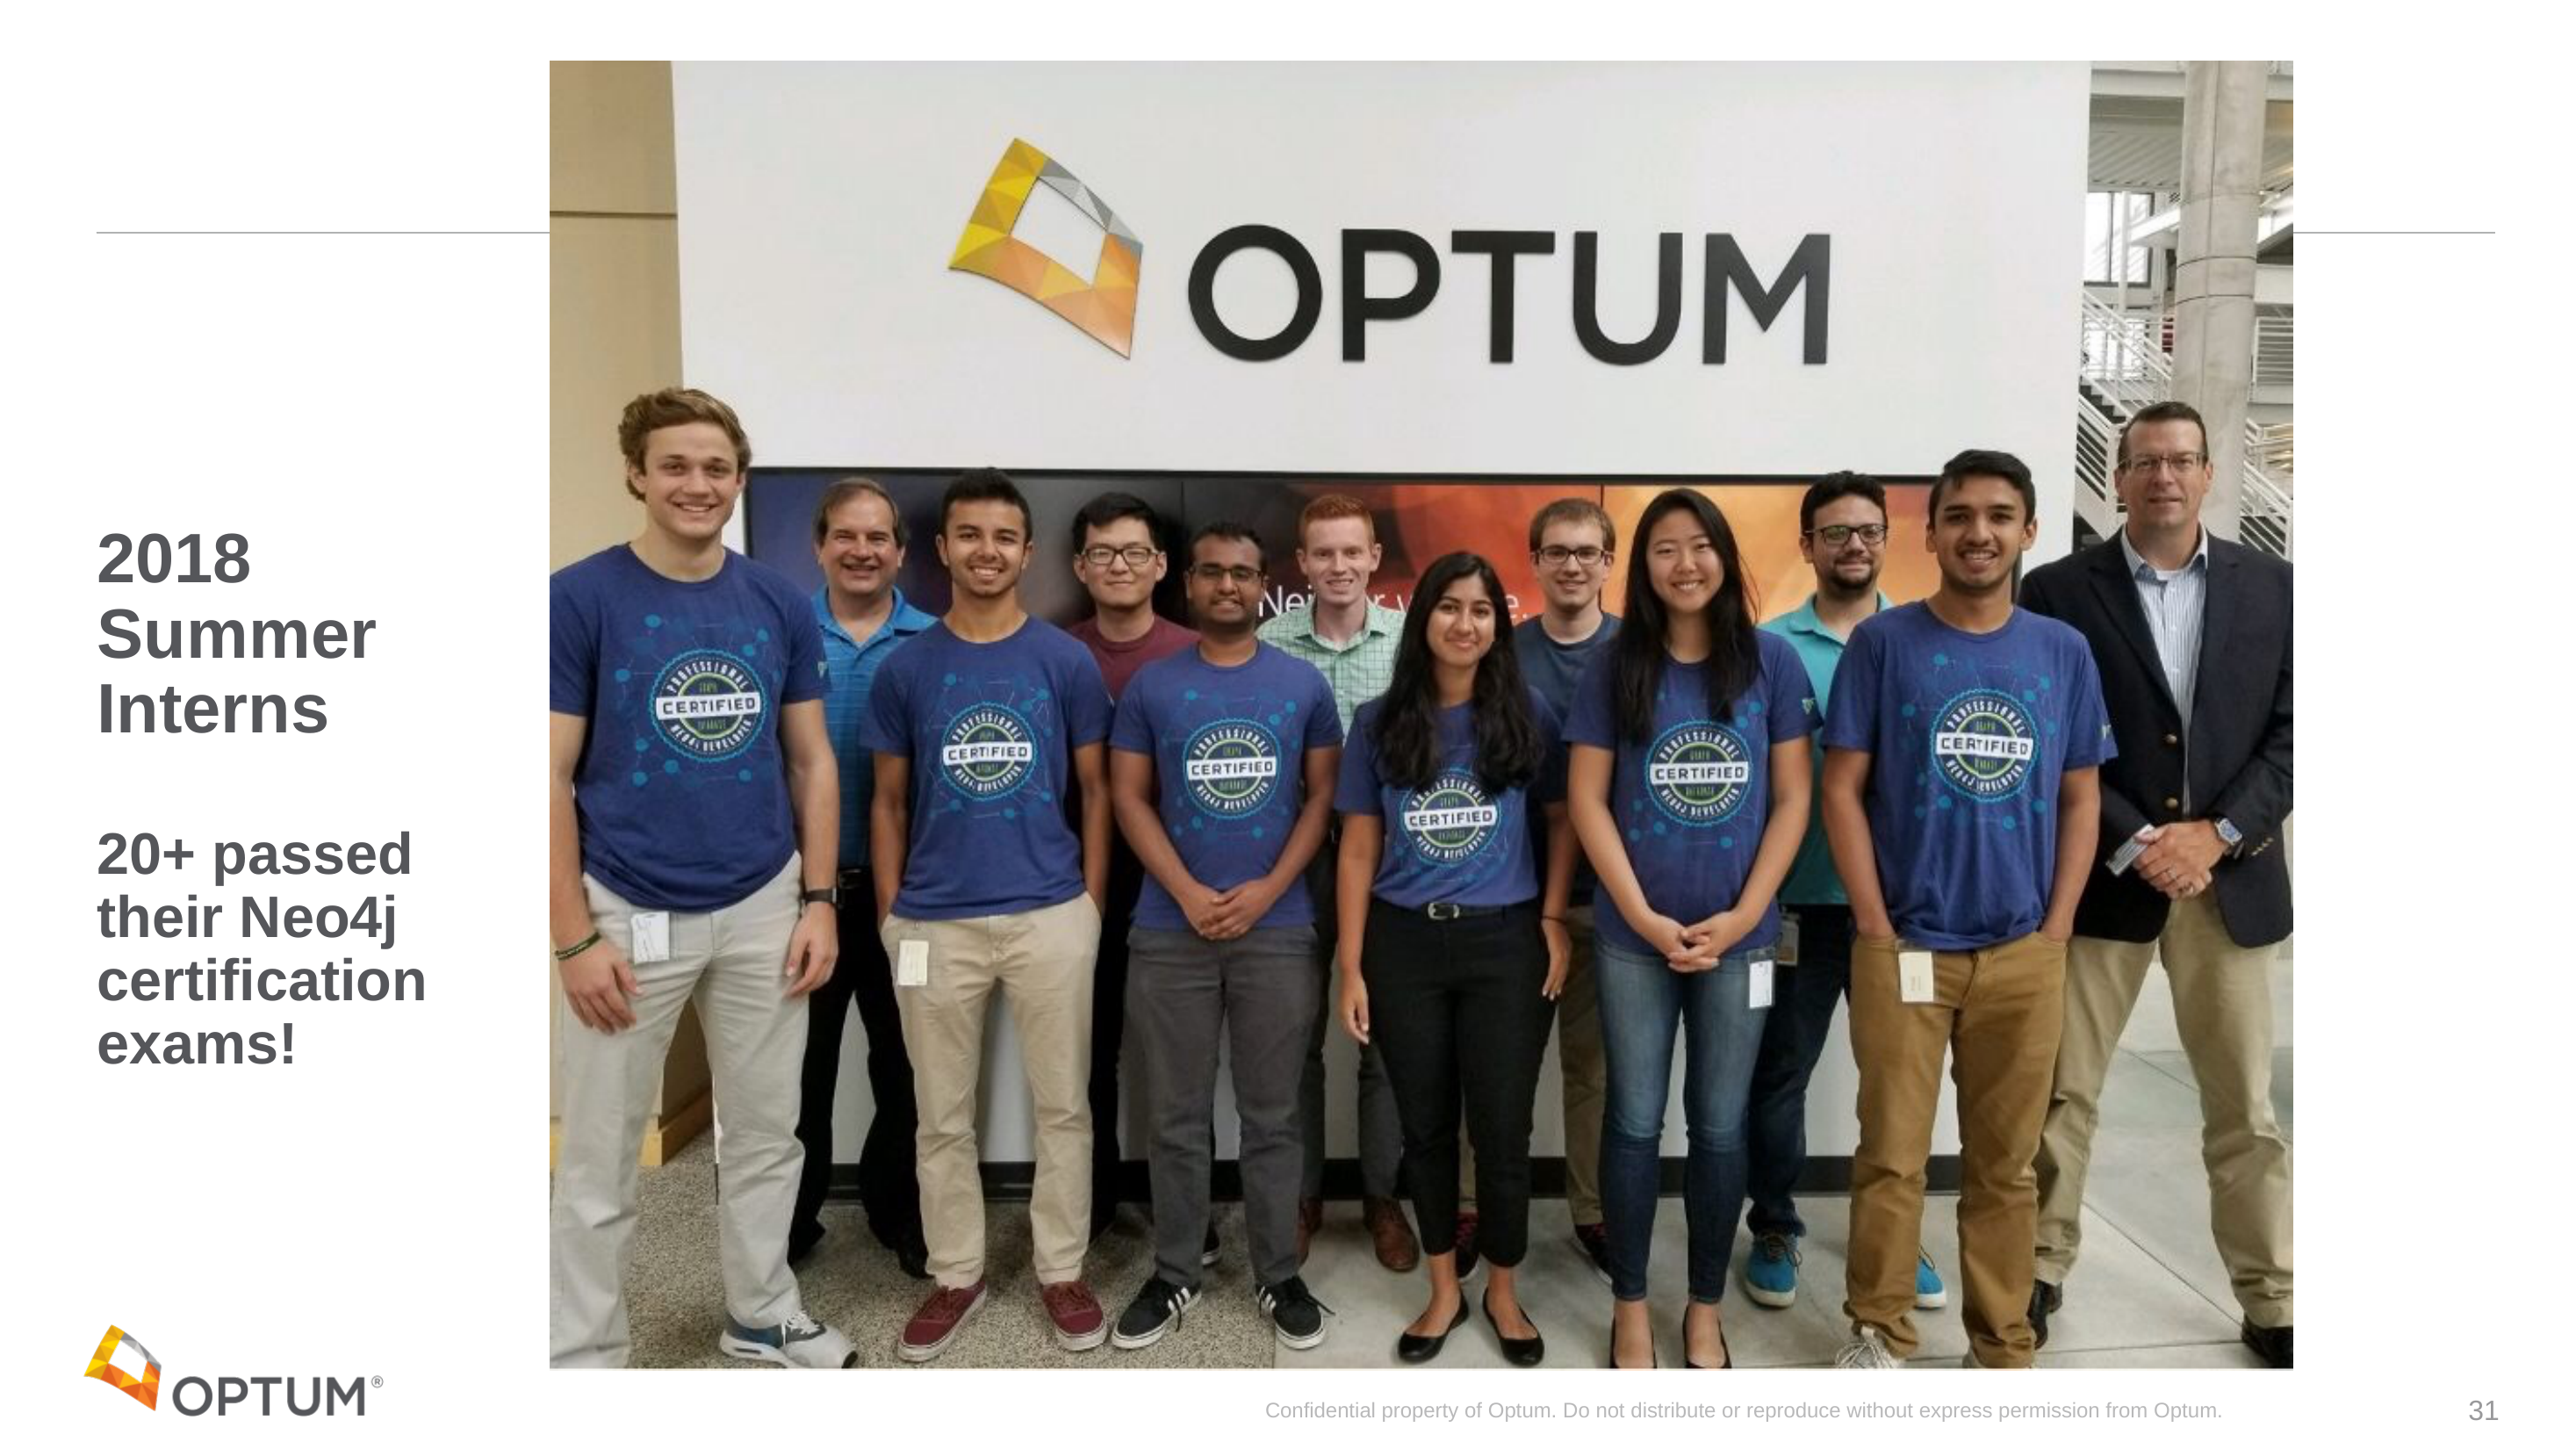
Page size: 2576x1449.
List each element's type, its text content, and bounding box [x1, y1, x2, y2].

title 2018 Summer Interns 20+ passed their Neo4j certification exams! [97, 395, 473, 1078]
picture [550, 61, 2293, 1371]
slide_number 31 [2371, 1370, 2500, 1448]
picture [83, 1323, 385, 1417]
footer Confidential property of Optum. Do not distribute or reproduce without express permission from Optum. [1119, 1370, 2371, 1448]
